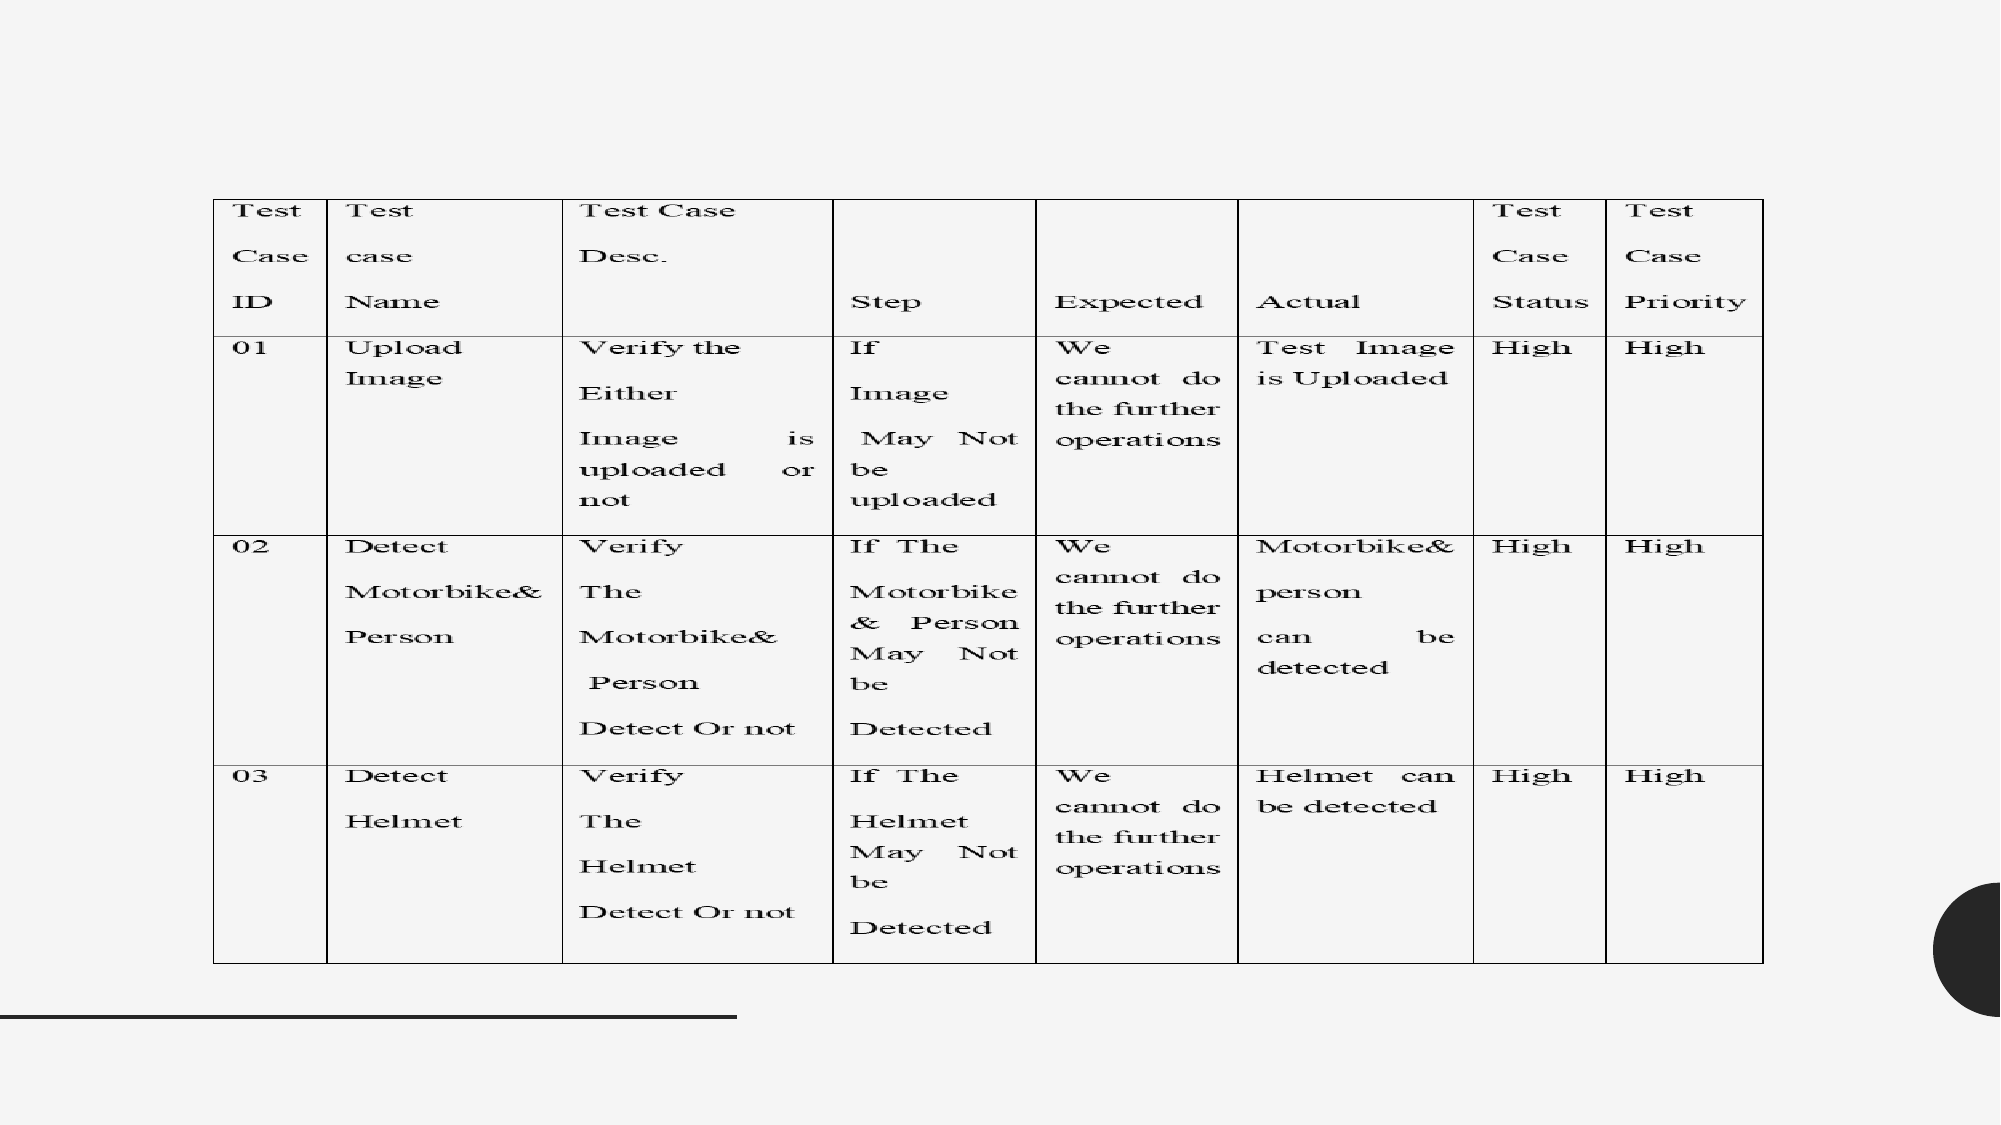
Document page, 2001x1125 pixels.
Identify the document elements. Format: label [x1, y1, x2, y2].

picture [213, 199, 1766, 1003]
